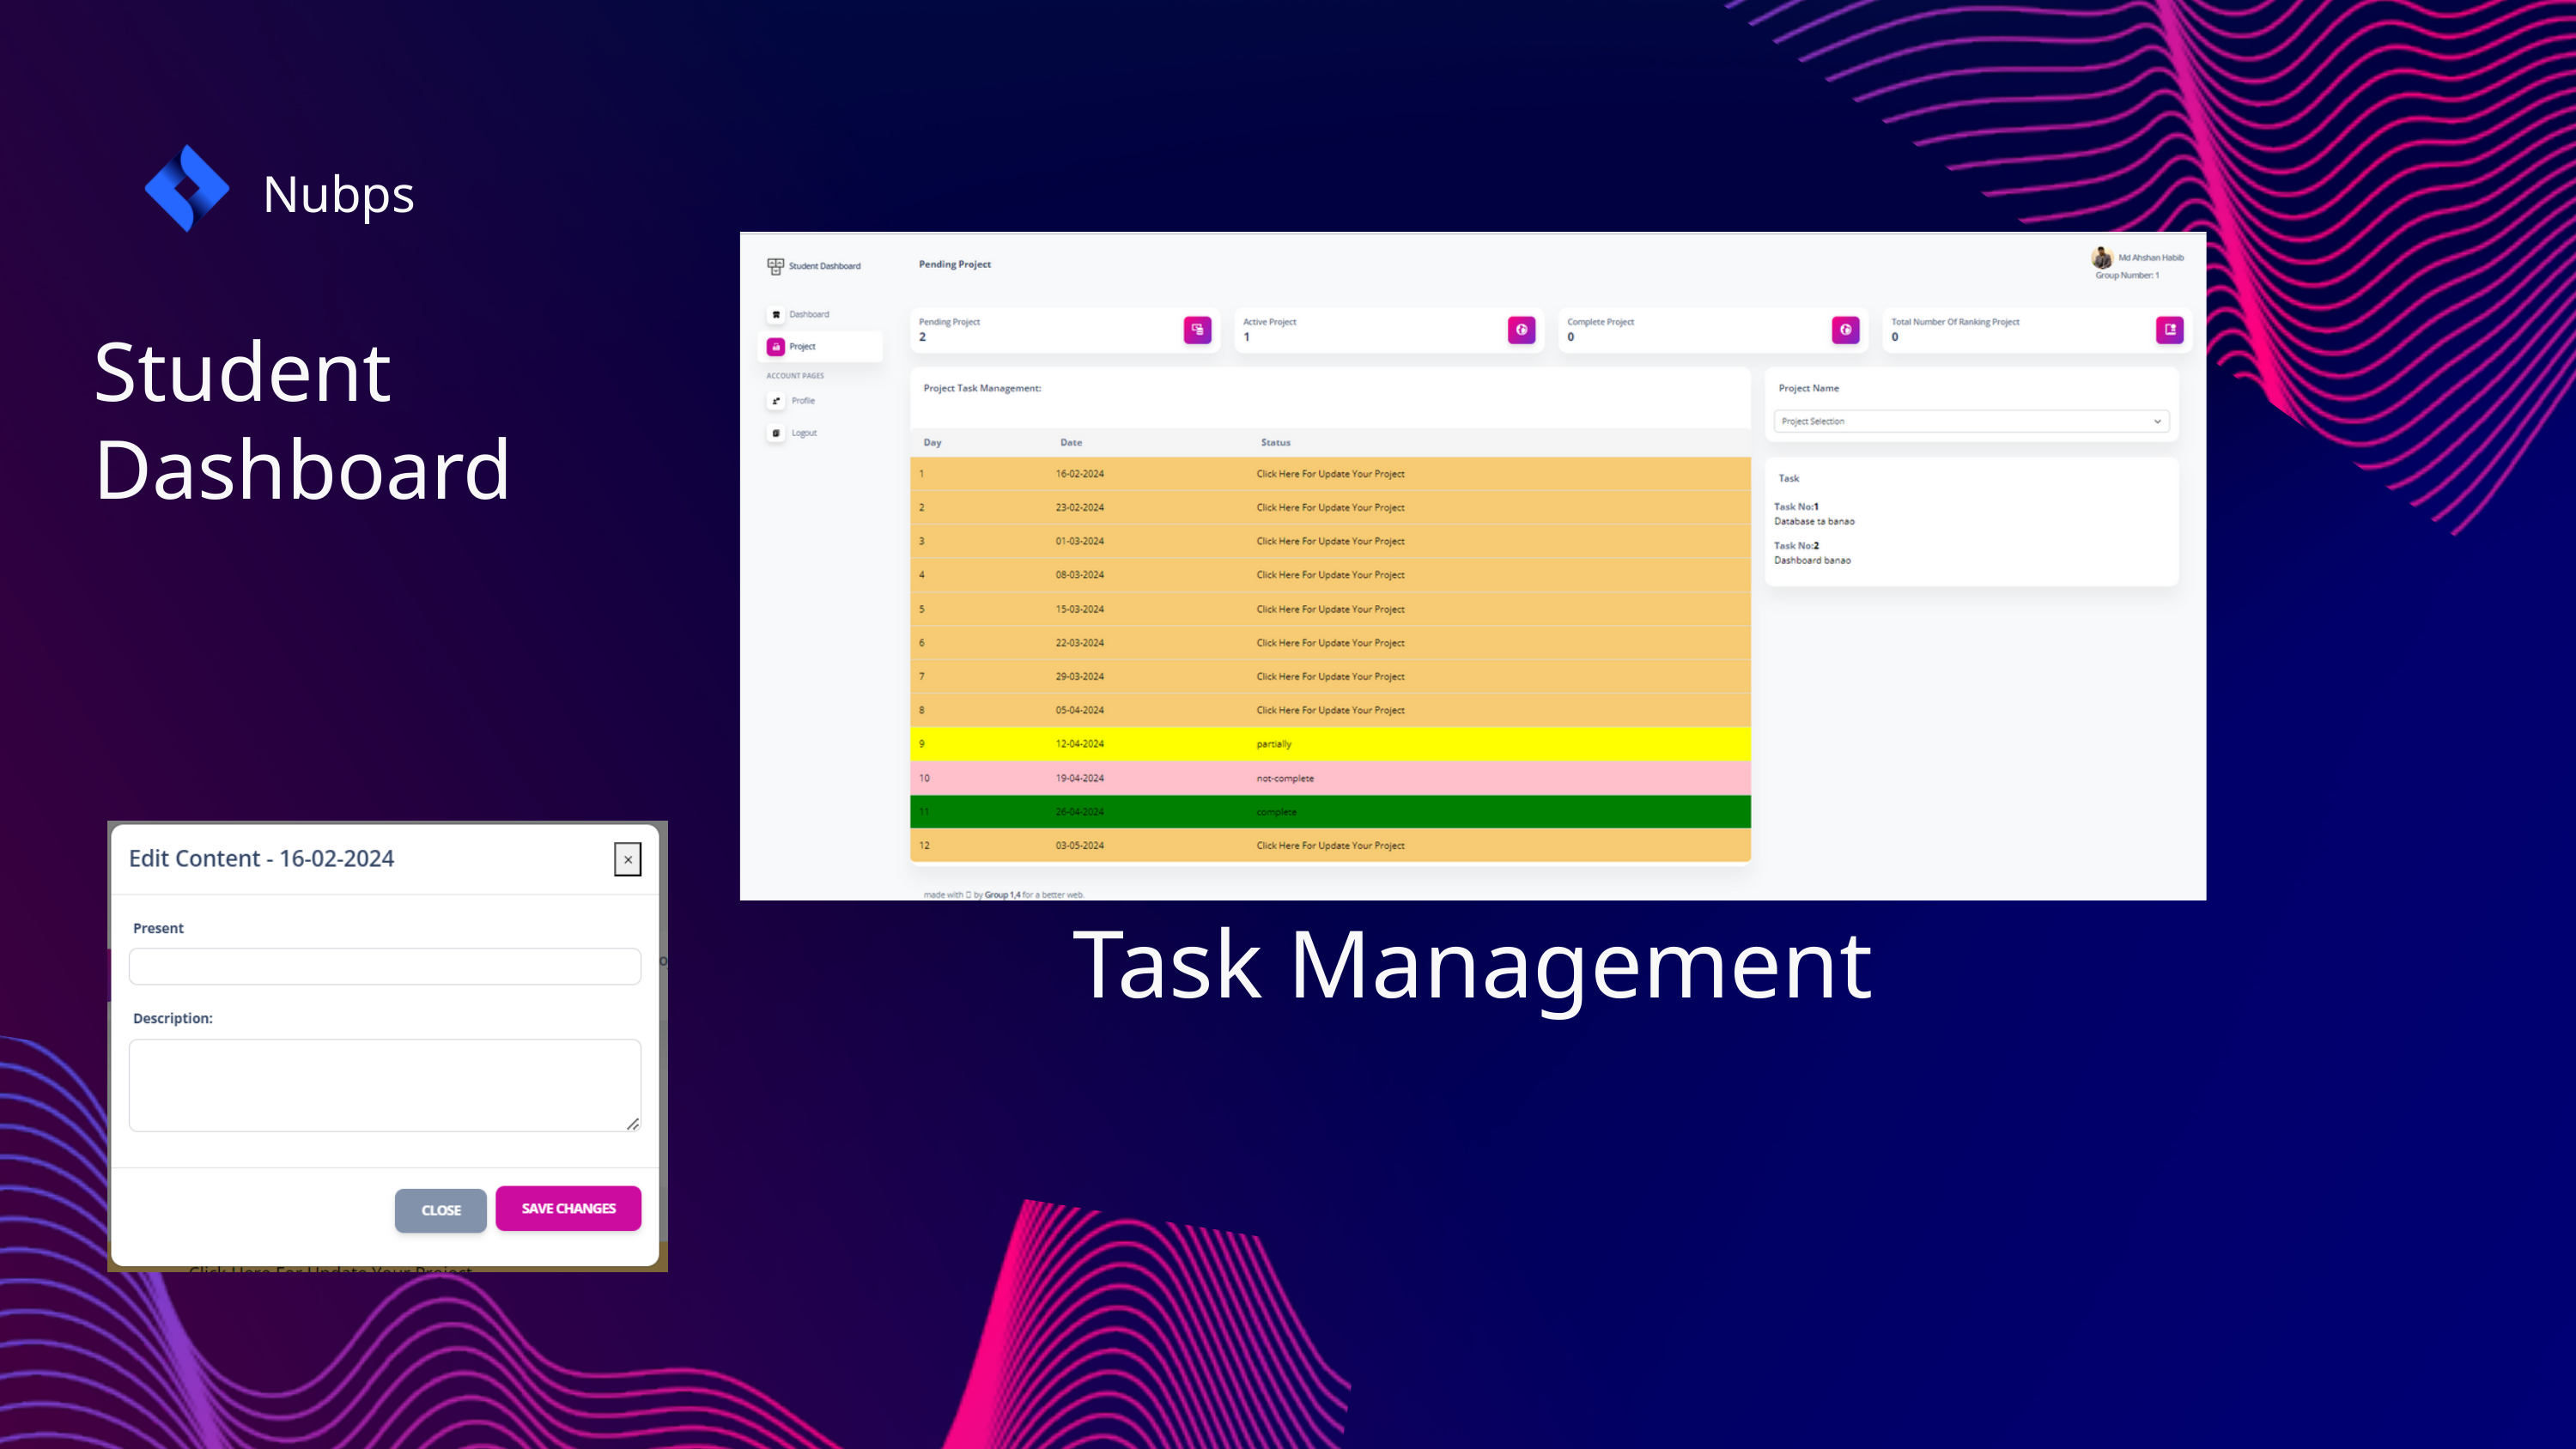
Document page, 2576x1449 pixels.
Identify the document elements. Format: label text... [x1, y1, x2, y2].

text_box [0, 0, 2576, 1449]
picture [106, 820, 668, 1272]
text_box [1716, 0, 2576, 625]
text_box Task Management [739, 886, 2207, 1017]
text_box [0, 1035, 1373, 1449]
text_box [739, 232, 2207, 886]
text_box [144, 144, 842, 233]
text_box Student Dashboard [93, 319, 657, 515]
